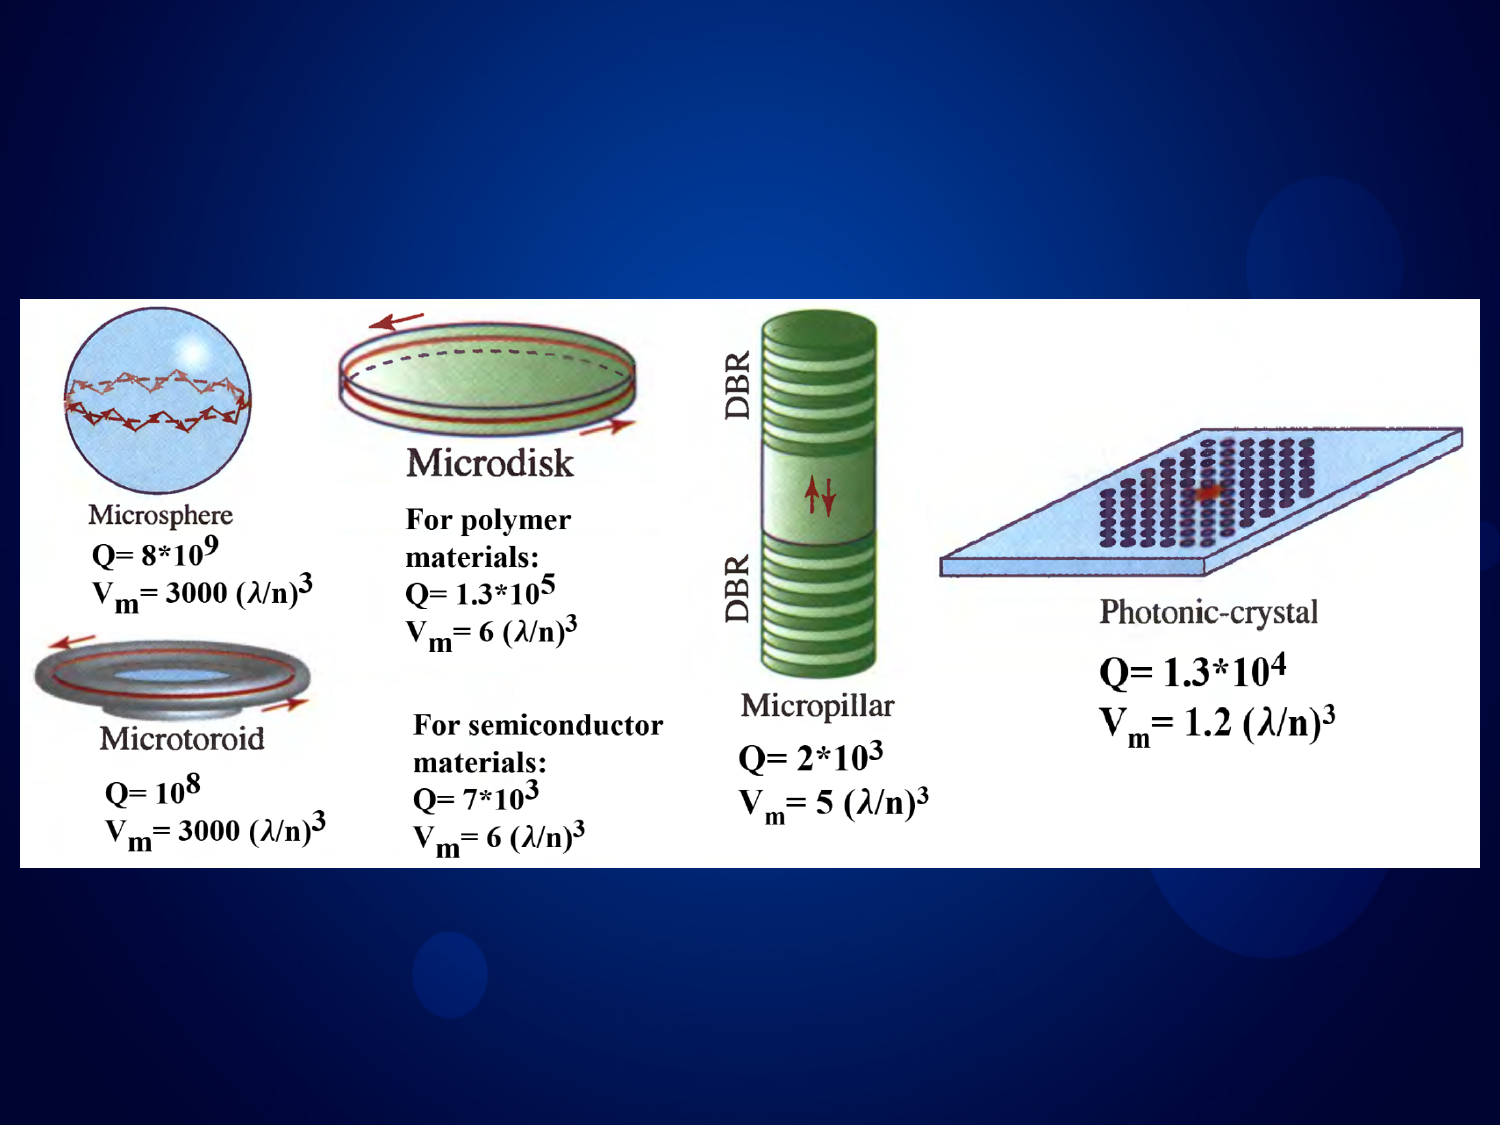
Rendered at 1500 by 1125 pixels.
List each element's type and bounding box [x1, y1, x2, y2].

list [20, 299, 1480, 868]
picture [0, 0, 1500, 1125]
